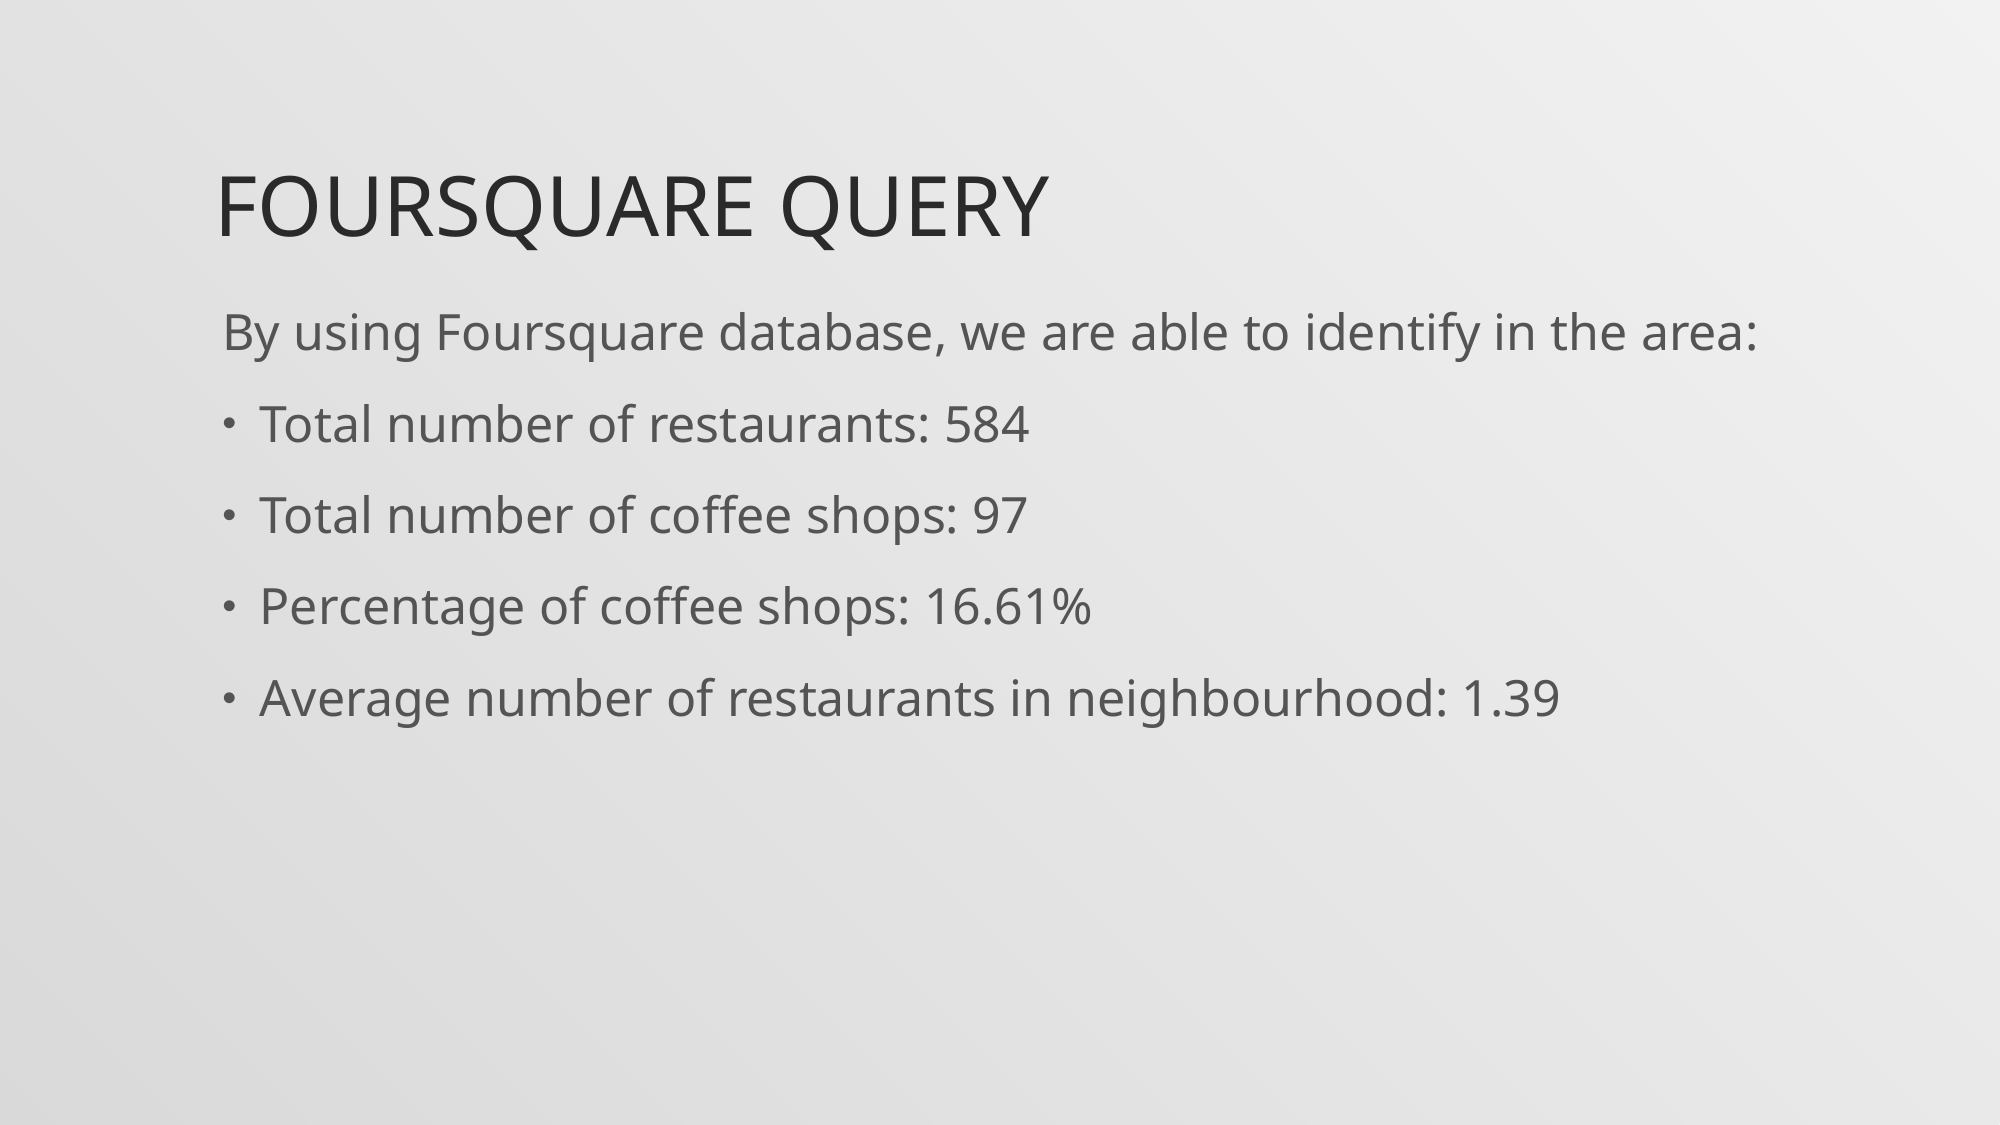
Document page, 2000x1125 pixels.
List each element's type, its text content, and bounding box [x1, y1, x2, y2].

title Foursquare query [199, 45, 1800, 263]
list By using Foursquare database, we are able to identify in the area: Total number of restaurants: 584 Total number of coffee shops: 97 Percentage of coffee shops: 16.61% Average number of restaurants in neighbourhood: 1.39 [199, 299, 1800, 1013]
